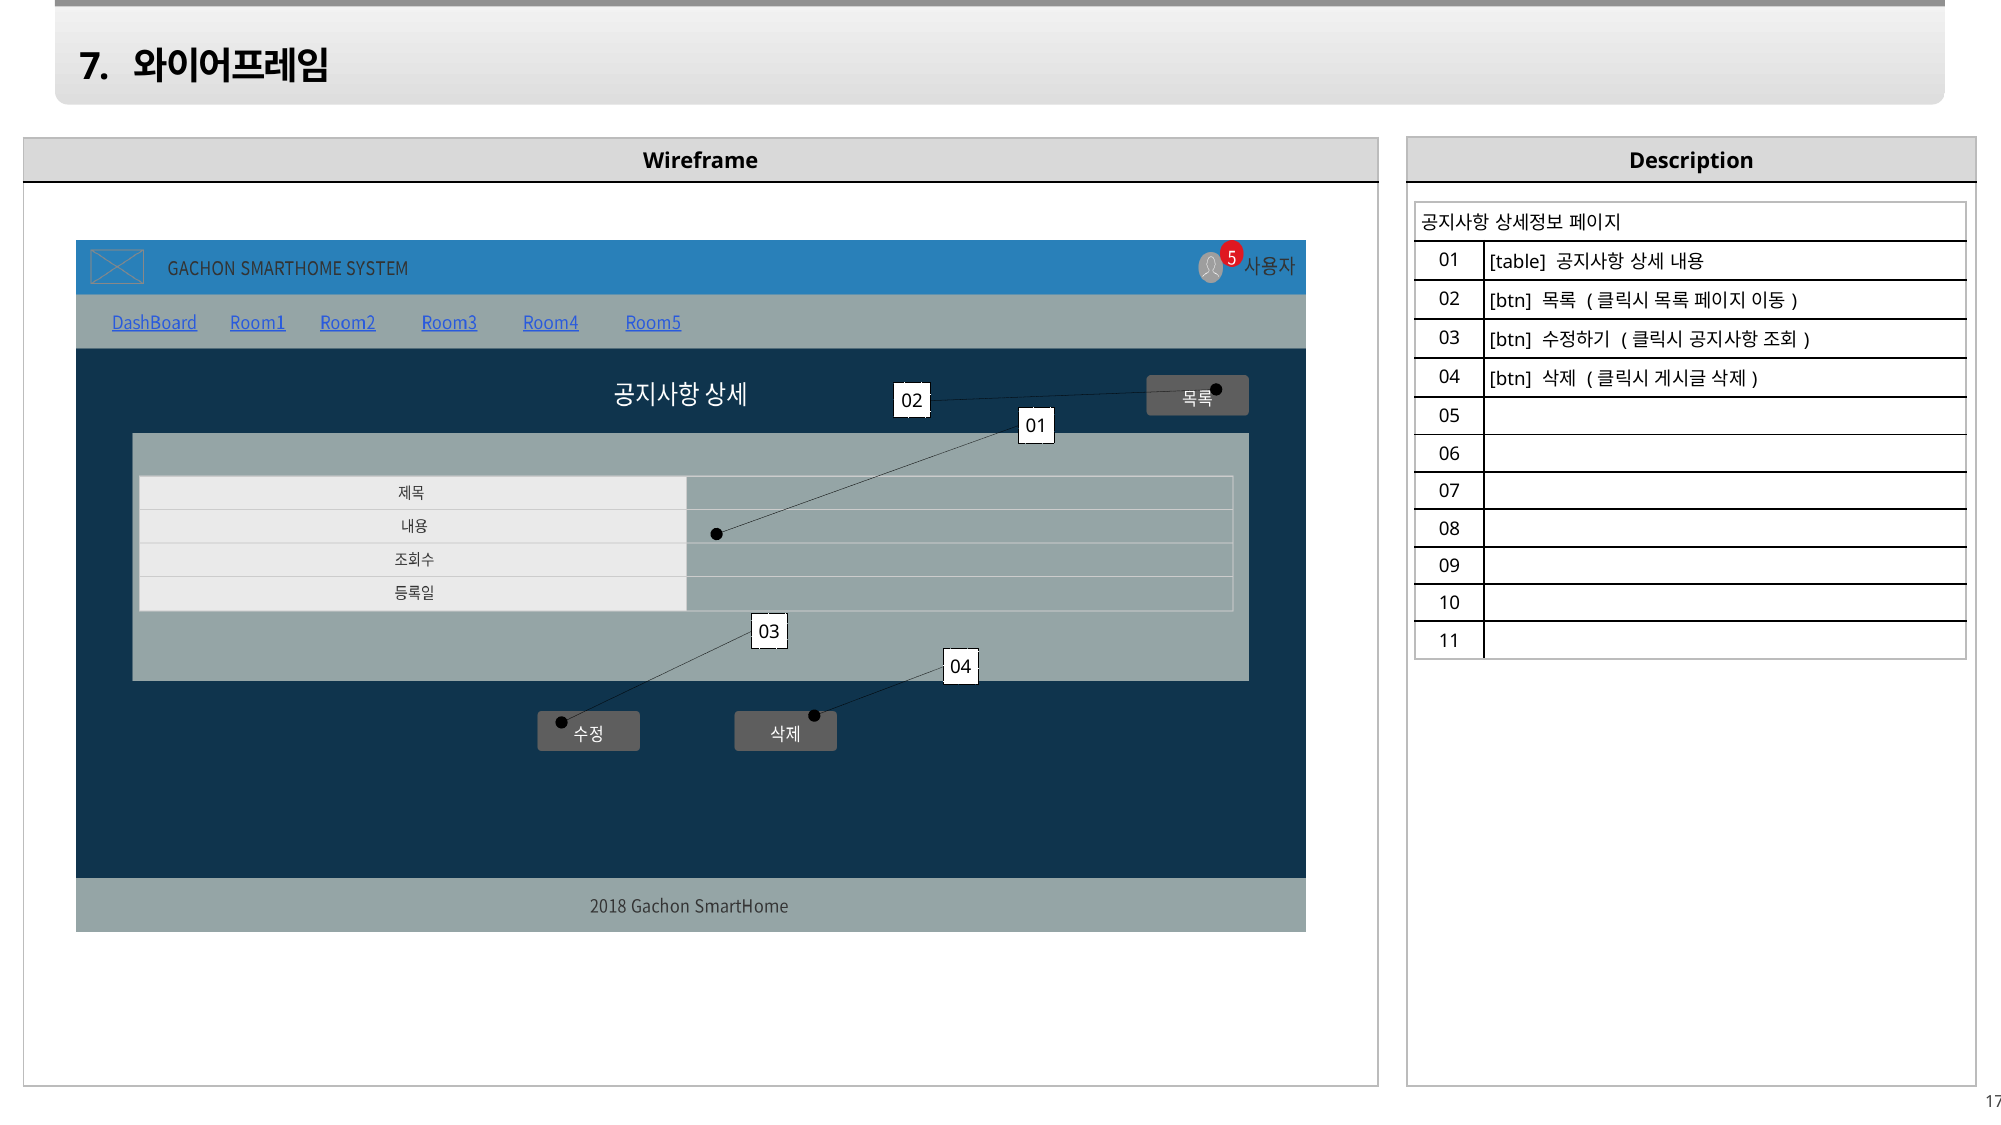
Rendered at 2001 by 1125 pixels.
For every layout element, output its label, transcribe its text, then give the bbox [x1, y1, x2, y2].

table_cell [1485, 548, 1965, 583]
table_header 공지사항 상세정보 페이지 [1416, 203, 1965, 240]
list 7. 와이어프레임 [79, 47, 894, 89]
table_cell [table] 공지사항 상세 내용 [1485, 242, 1965, 279]
table_cell 03 [1416, 320, 1483, 357]
table_cell 04 [1416, 359, 1483, 396]
table_cell 11 [1416, 622, 1483, 658]
table_cell [btn] 목록 (클릭시 목록 페이지 이동) [1485, 281, 1965, 318]
table_cell 06 [1416, 435, 1483, 471]
table_cell [1485, 398, 1965, 434]
table_cell 07 [1416, 473, 1483, 508]
table_cell [1485, 473, 1965, 508]
table_cell [1485, 622, 1965, 658]
table_cell [1485, 435, 1965, 471]
table_cell [btn] 수정하기 (클릭시 공지사항 조회) [1485, 320, 1965, 357]
table_cell 08 [1416, 510, 1483, 546]
table_cell [btn] 삭제 (클릭시 게시글 삭제) [1485, 359, 1965, 396]
table_cell 09 [1416, 548, 1483, 583]
table_cell 02 [1416, 281, 1483, 318]
table_cell 10 [1416, 585, 1483, 620]
picture [76, 239, 1306, 932]
table_cell 01 [1416, 242, 1483, 279]
table_cell [1485, 510, 1965, 546]
table_cell [1485, 585, 1965, 620]
table_cell 05 [1416, 398, 1483, 434]
